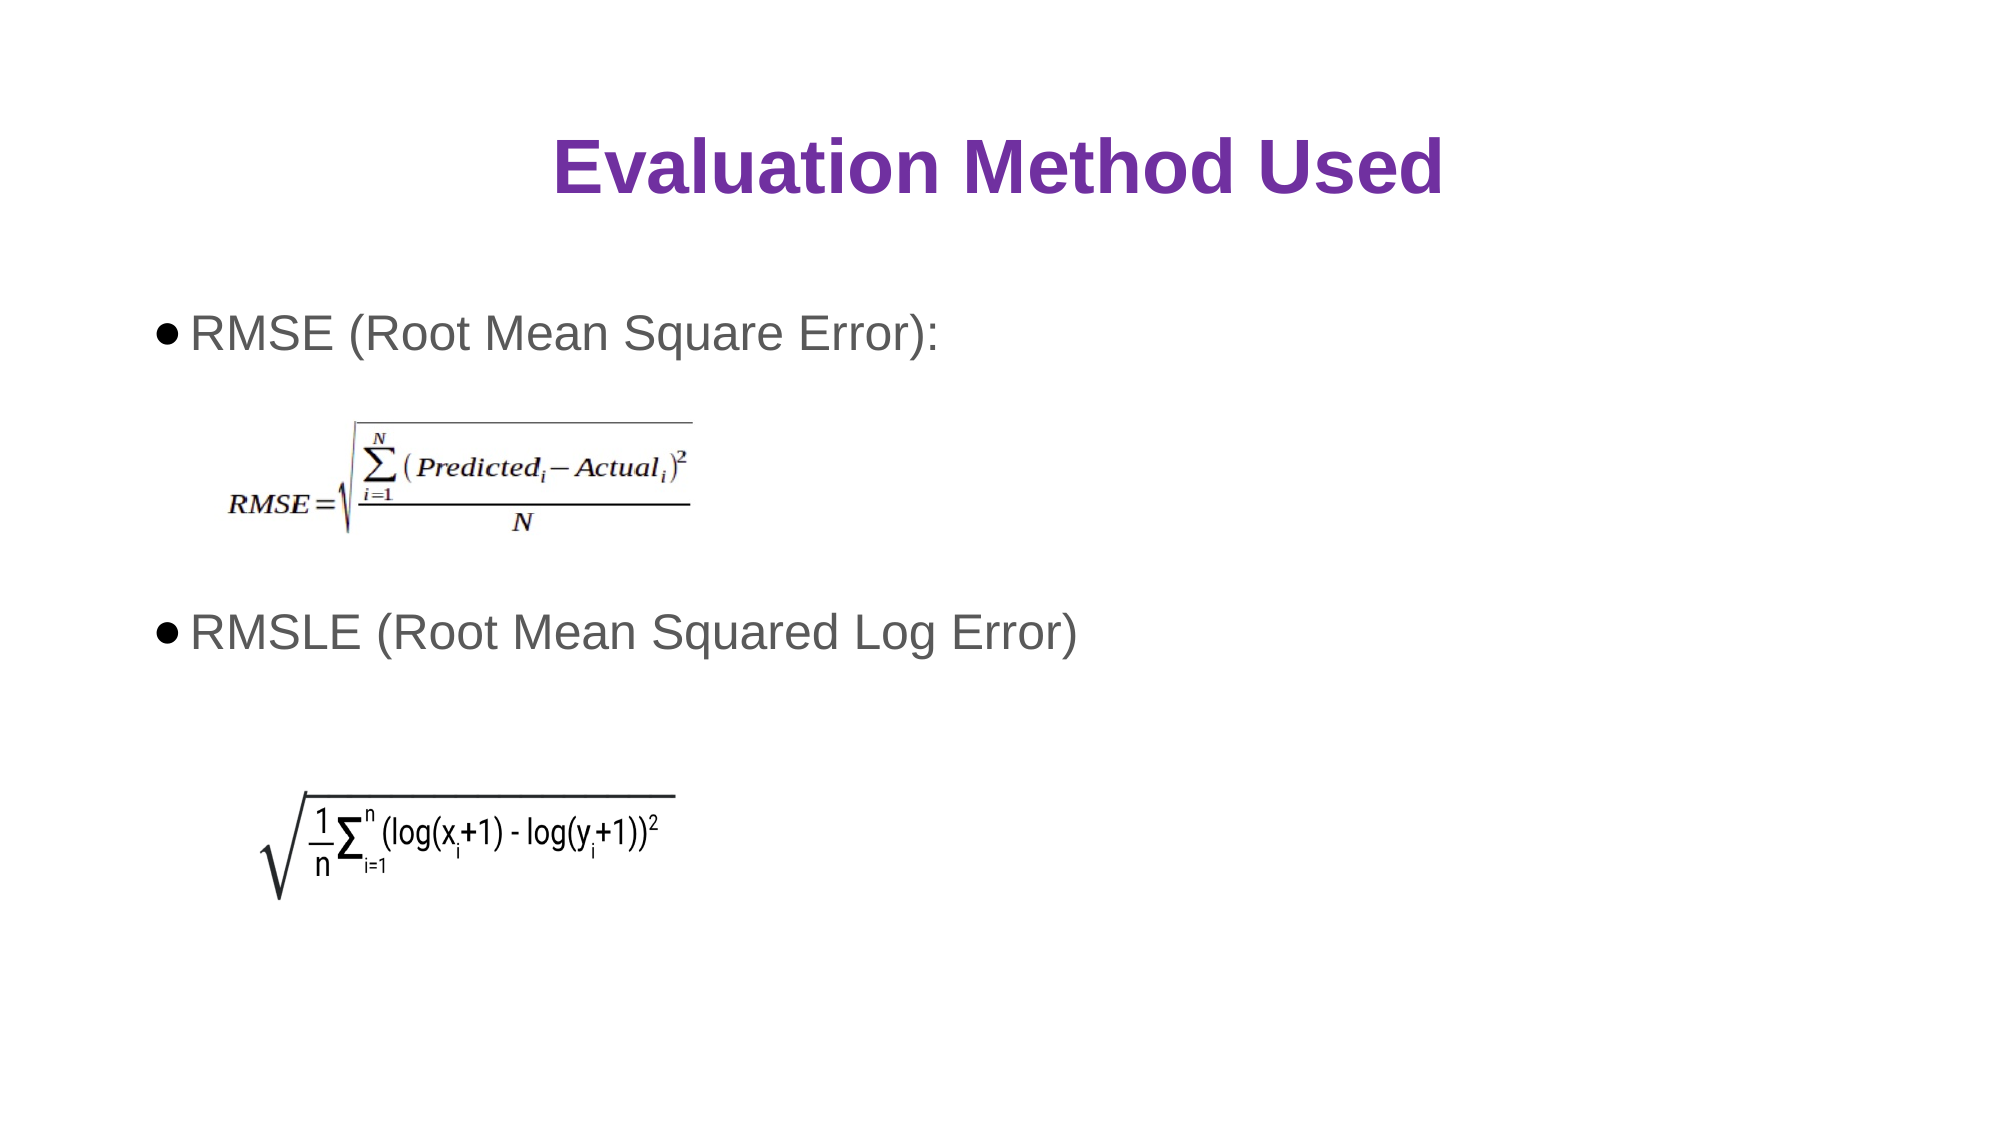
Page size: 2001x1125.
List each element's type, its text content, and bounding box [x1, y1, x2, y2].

picture [198, 404, 733, 563]
picture [255, 782, 687, 912]
title Evaluation Method Used [137, 59, 1863, 278]
list RMSE (Root Mean Square Error): RMSLE (Root Mean Squared Log Error) [137, 299, 1863, 1014]
